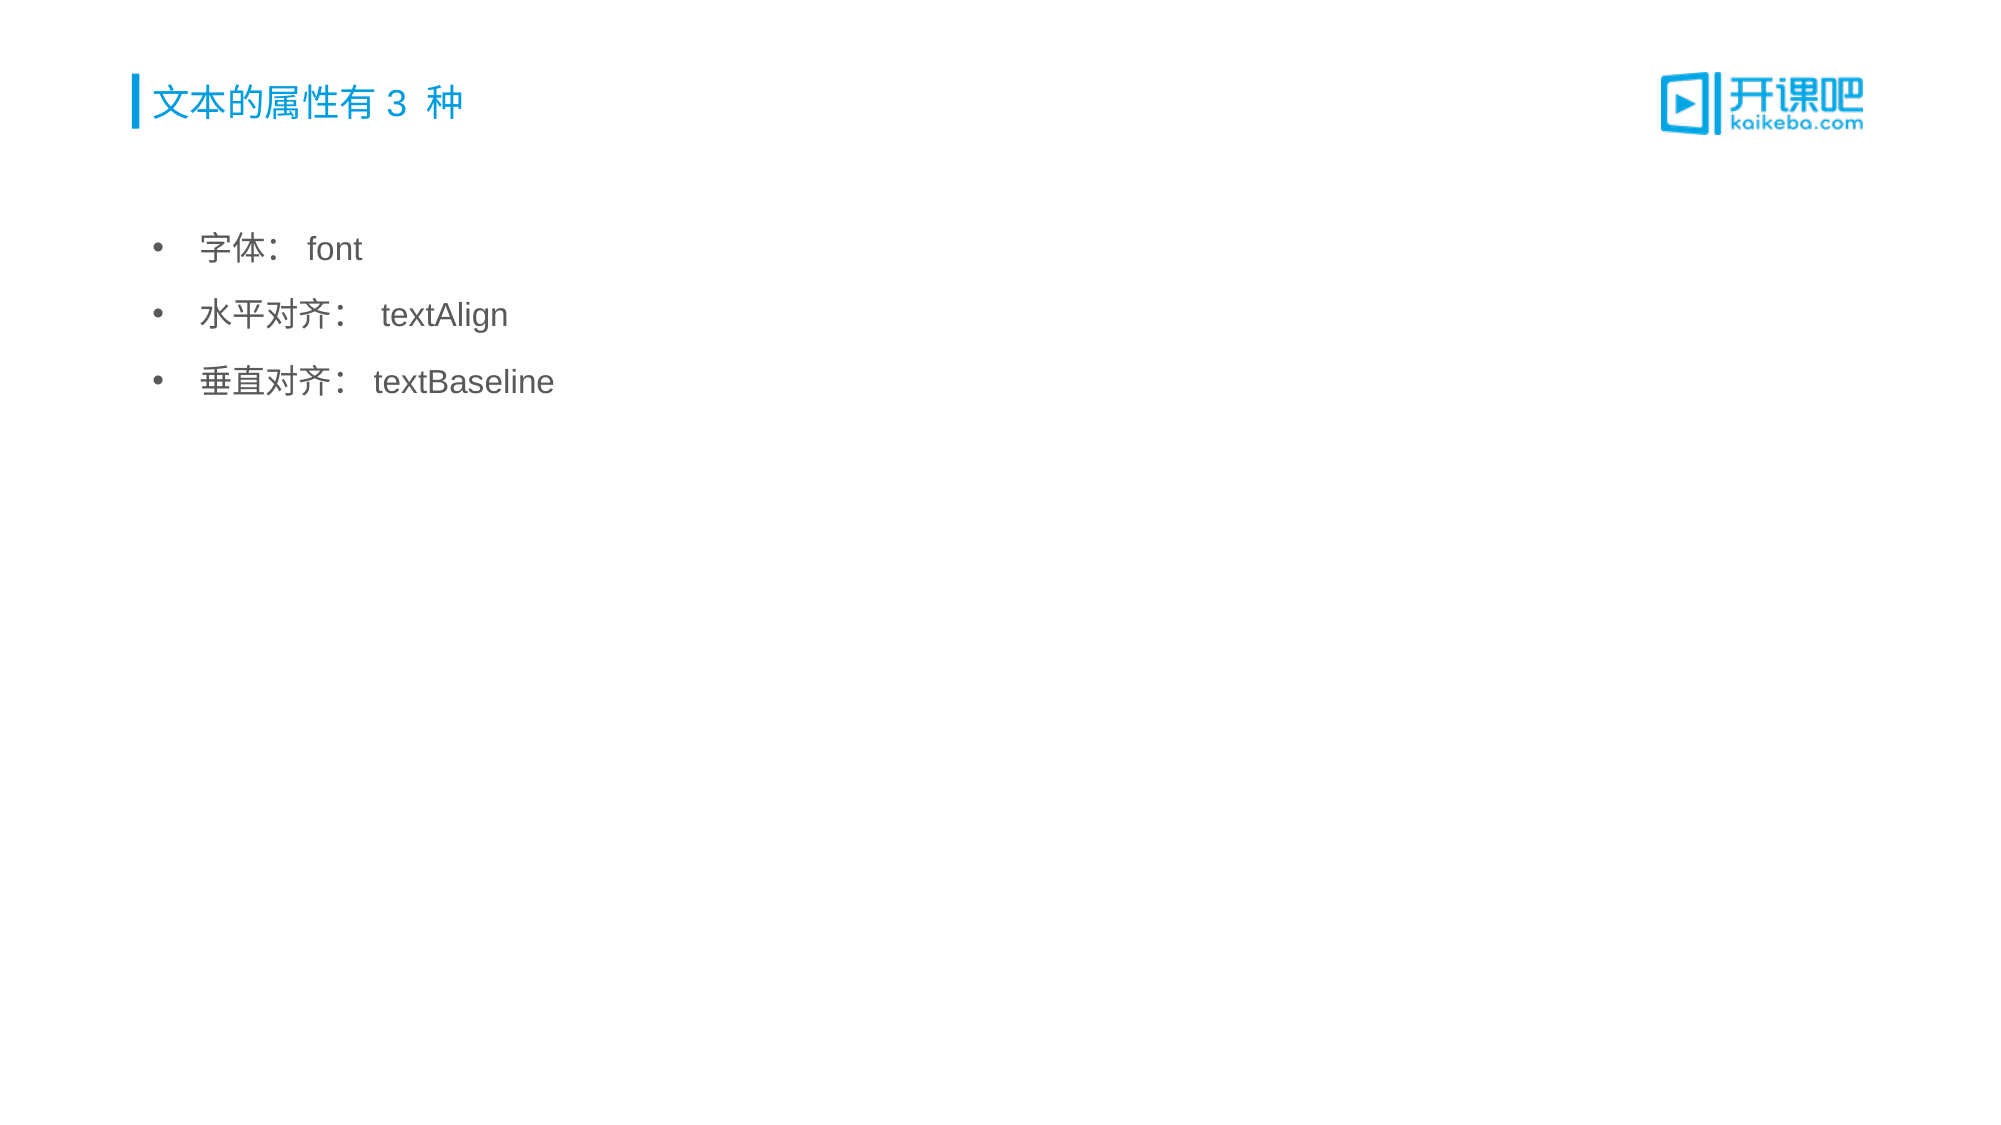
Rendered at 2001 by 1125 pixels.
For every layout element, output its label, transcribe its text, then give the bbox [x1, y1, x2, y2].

list 字体：font 水平对齐： textAlign 垂直对齐：textBaseline [137, 199, 1863, 1014]
title 文本的属性有3 种 [137, 59, 1863, 148]
